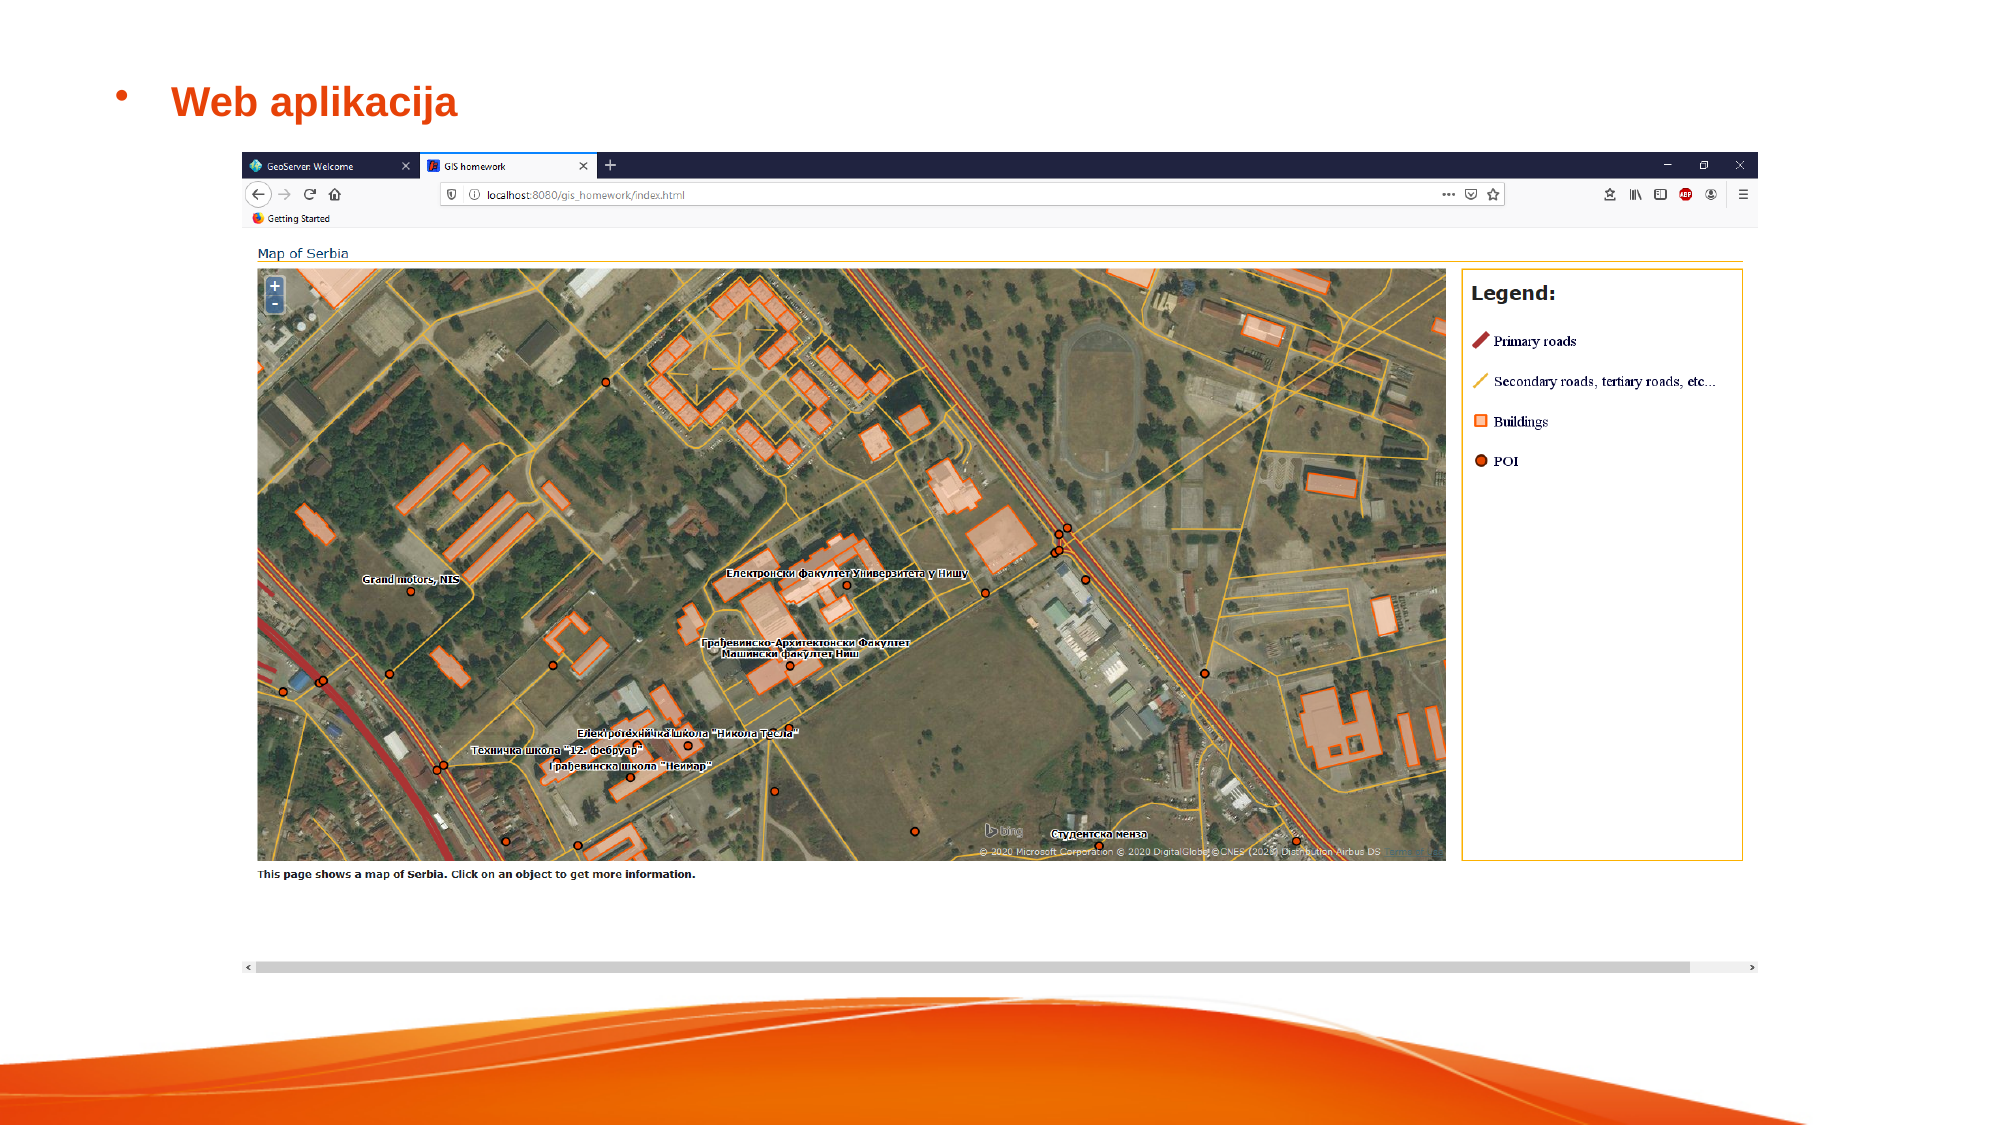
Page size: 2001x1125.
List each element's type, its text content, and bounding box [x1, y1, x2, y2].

picture [0, 0, 2000, 1125]
list Web aplikacija [99, 67, 1901, 1006]
